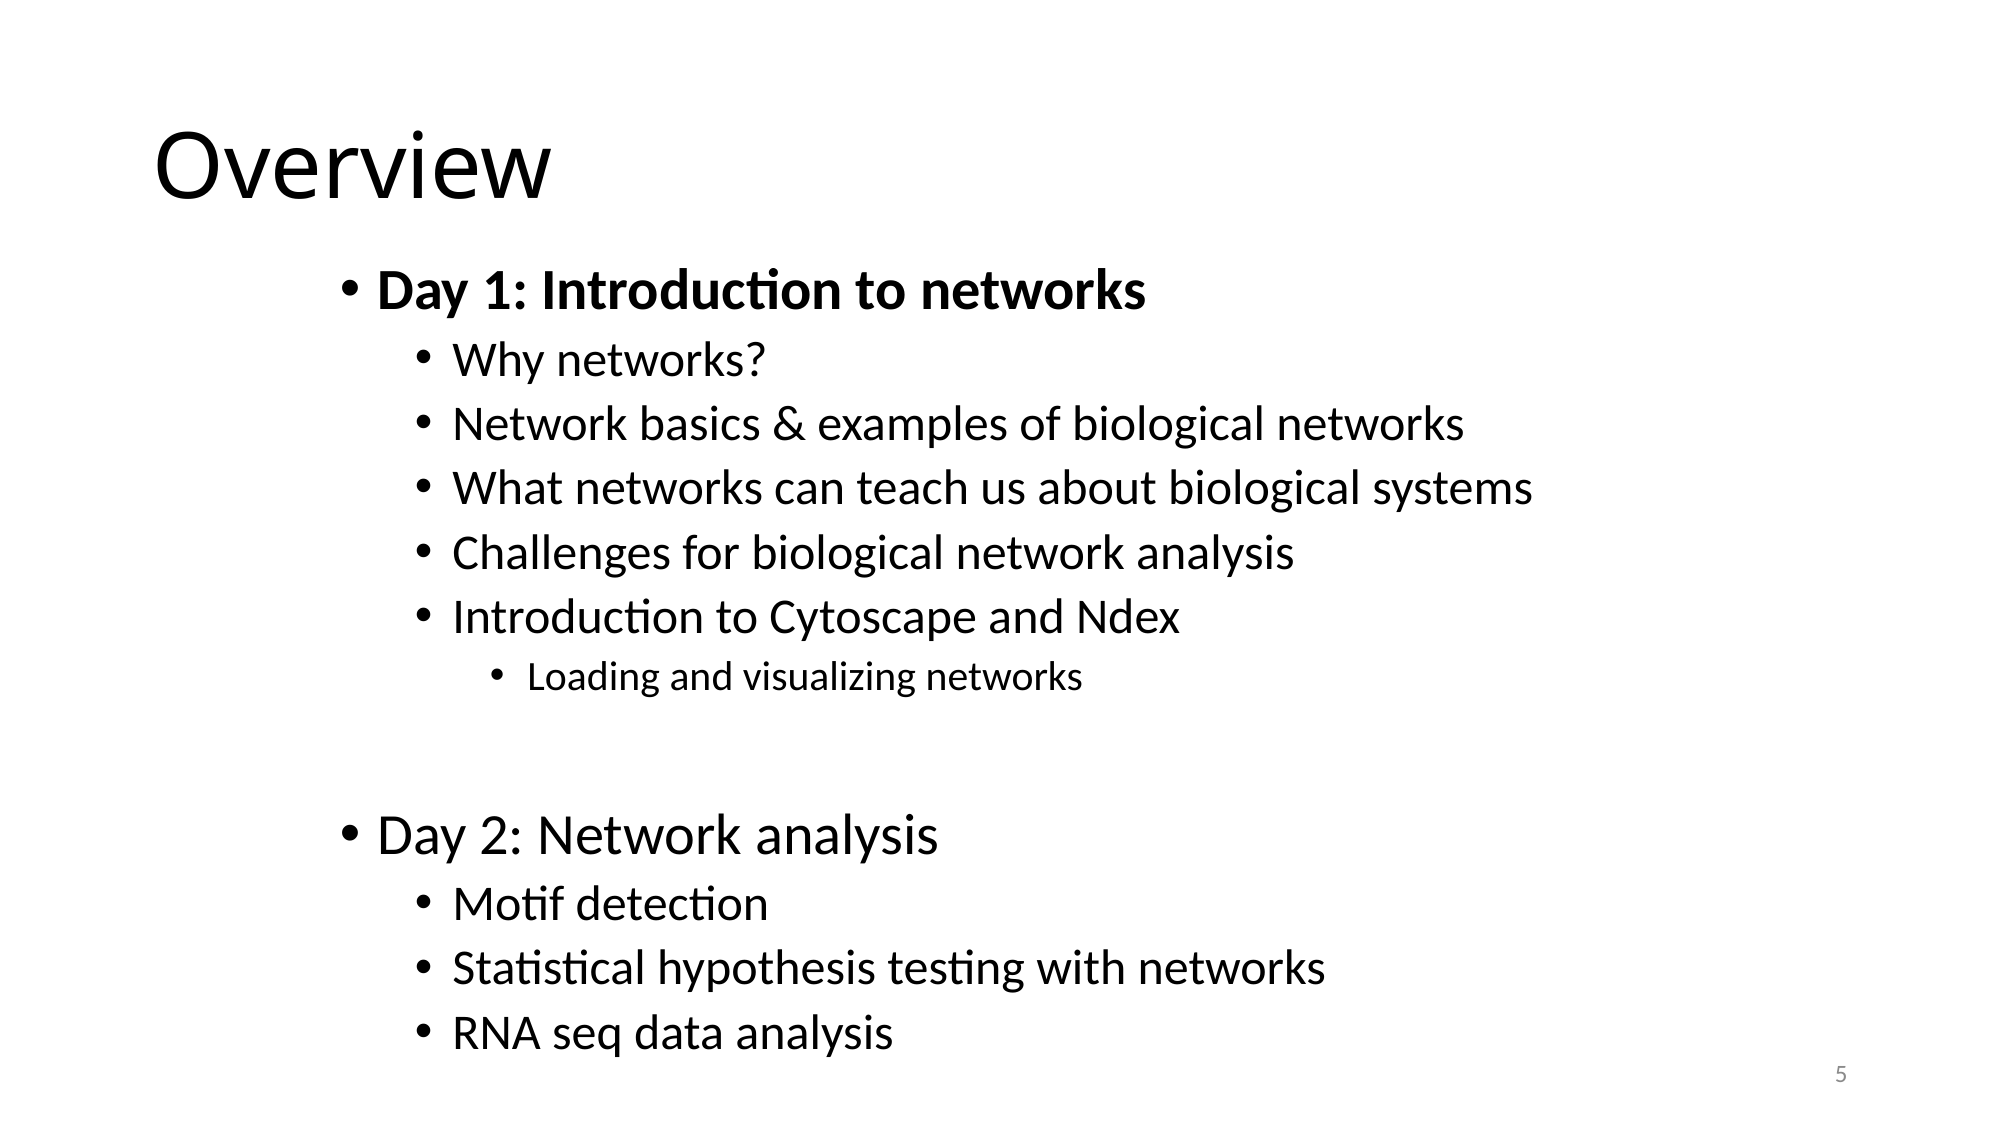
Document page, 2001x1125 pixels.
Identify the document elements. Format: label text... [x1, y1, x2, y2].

slide_number 5 [1412, 1042, 1863, 1103]
title Overview [137, 59, 1863, 278]
list Day 1: Introduction to networks Why networks? Network basics & examples of biological networks What networks can teach us about biological systems Challenges for biological network analysis Introduction to Cytoscape and Ndex Loading and visualizing networks Day 2: Network analysis Motif detection Statistical hypothesis testing with networks RNA seq data analysis [324, 252, 1675, 1115]
